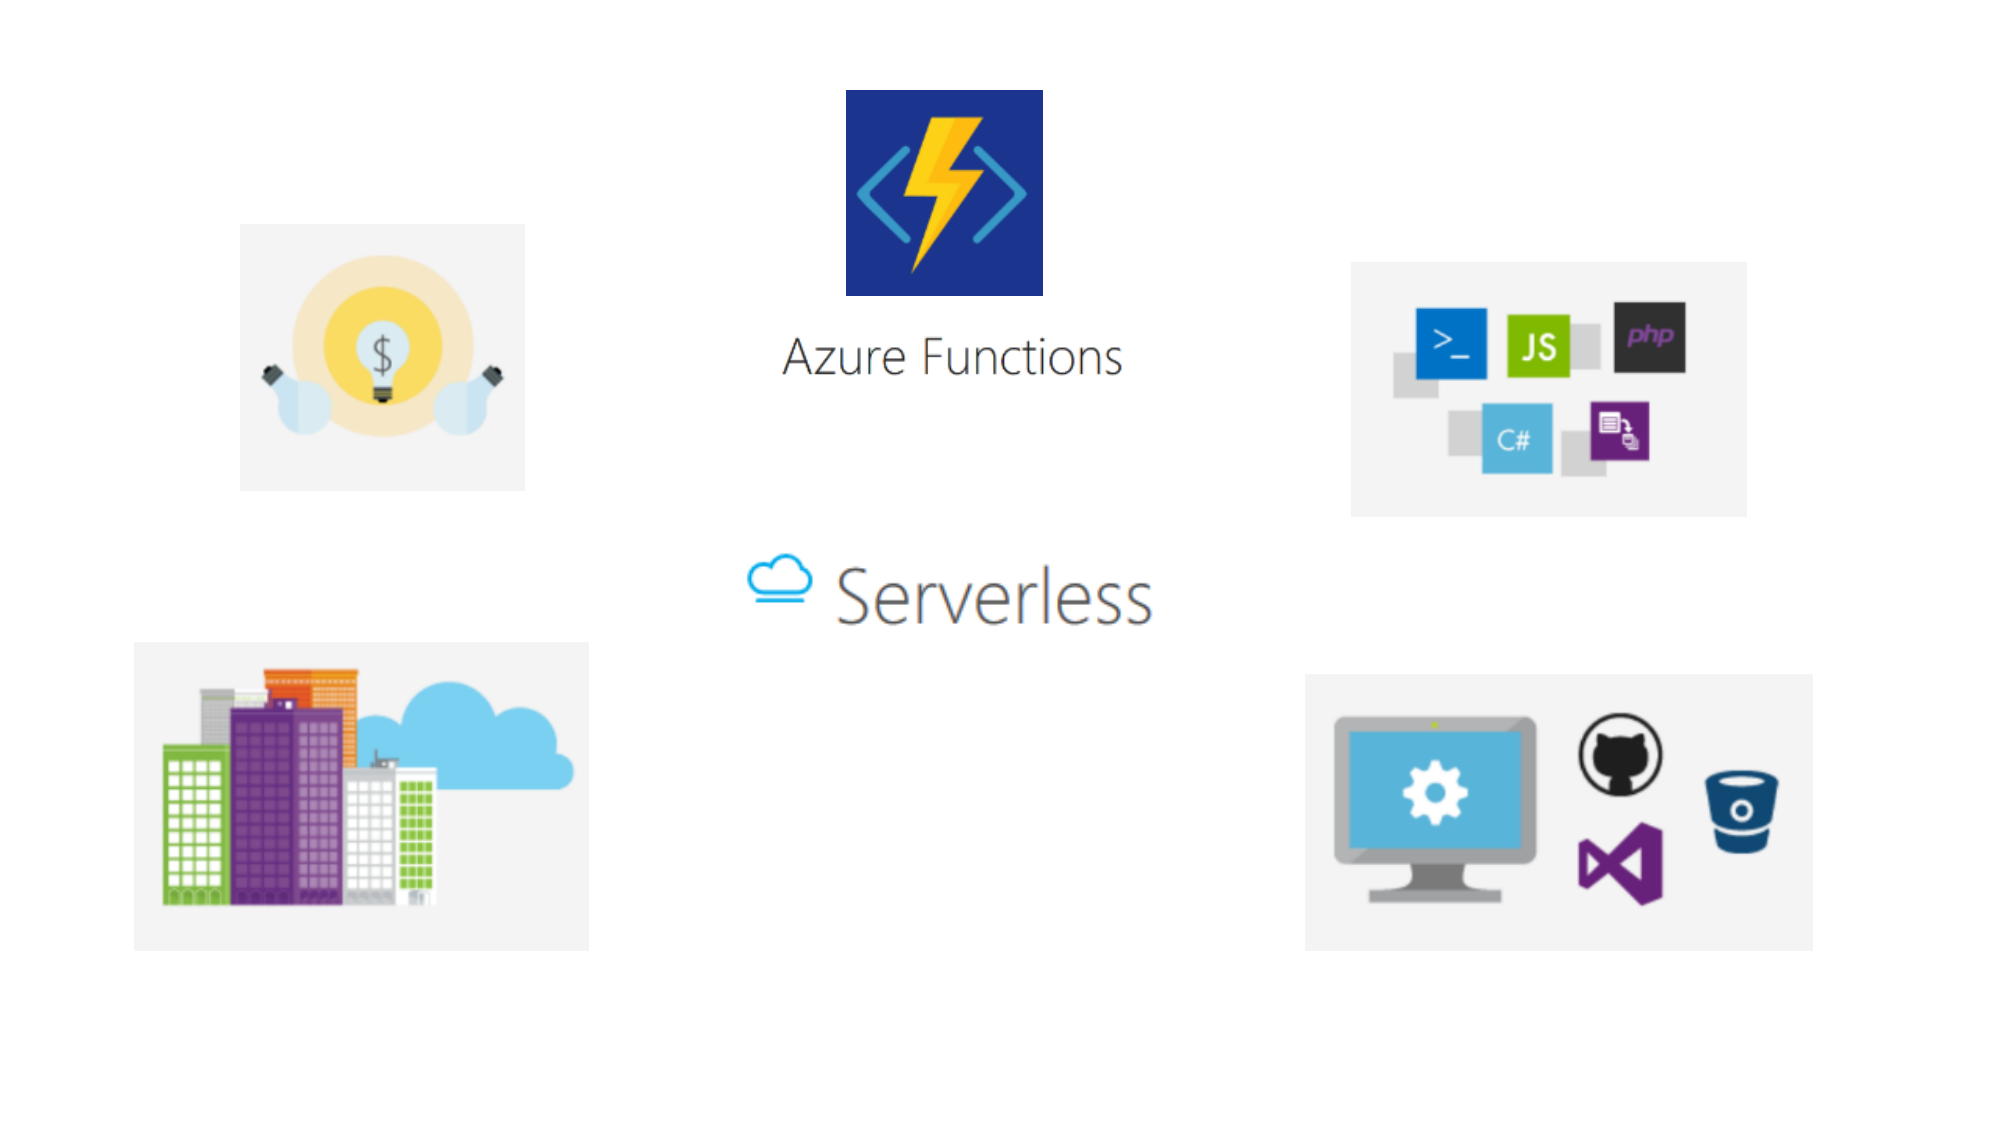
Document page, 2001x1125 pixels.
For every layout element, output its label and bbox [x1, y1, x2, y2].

picture [729, 529, 1184, 643]
picture [134, 642, 589, 951]
picture [772, 326, 1131, 390]
picture [239, 224, 525, 491]
picture [1350, 262, 1747, 517]
picture [846, 90, 1043, 296]
picture [1305, 674, 1813, 951]
